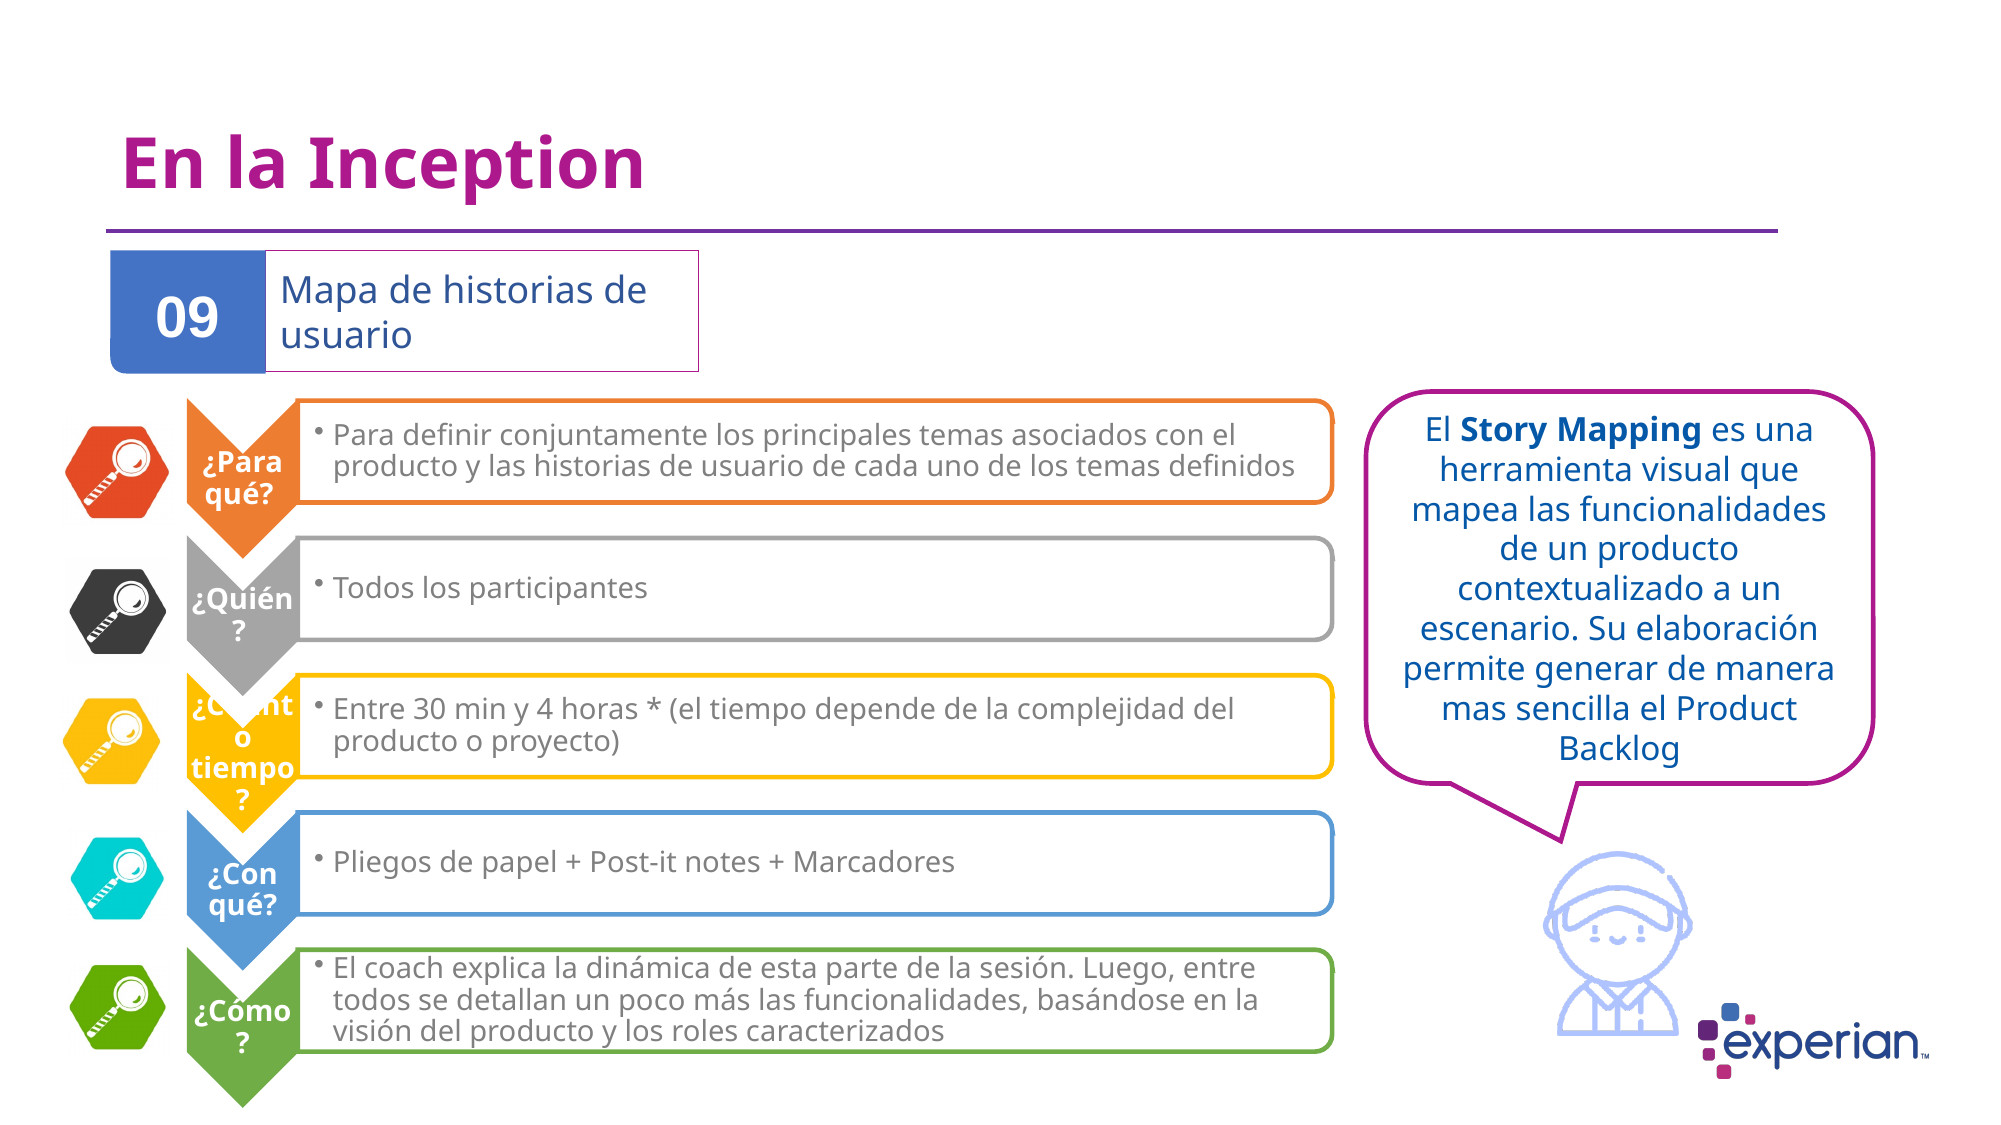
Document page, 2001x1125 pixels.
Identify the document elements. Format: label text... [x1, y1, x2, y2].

picture [61, 419, 176, 525]
picture [1525, 851, 1929, 1079]
picture [66, 826, 167, 923]
text_box [109, 249, 267, 375]
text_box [187, 400, 1333, 1108]
text_box Mapa de historias de usuario [267, 250, 699, 372]
text_box En la Inception [105, 119, 1656, 212]
text_box El Story Mapping es una herramienta visual que mapea las funcionalidades de un producto contextualizado a un escenario. Su elaboración permite generar de manera mas sencilla el Product Backlog [1364, 390, 1875, 843]
picture [65, 557, 169, 663]
picture [58, 695, 162, 789]
text_box 09 [110, 252, 266, 376]
picture [68, 961, 169, 1056]
